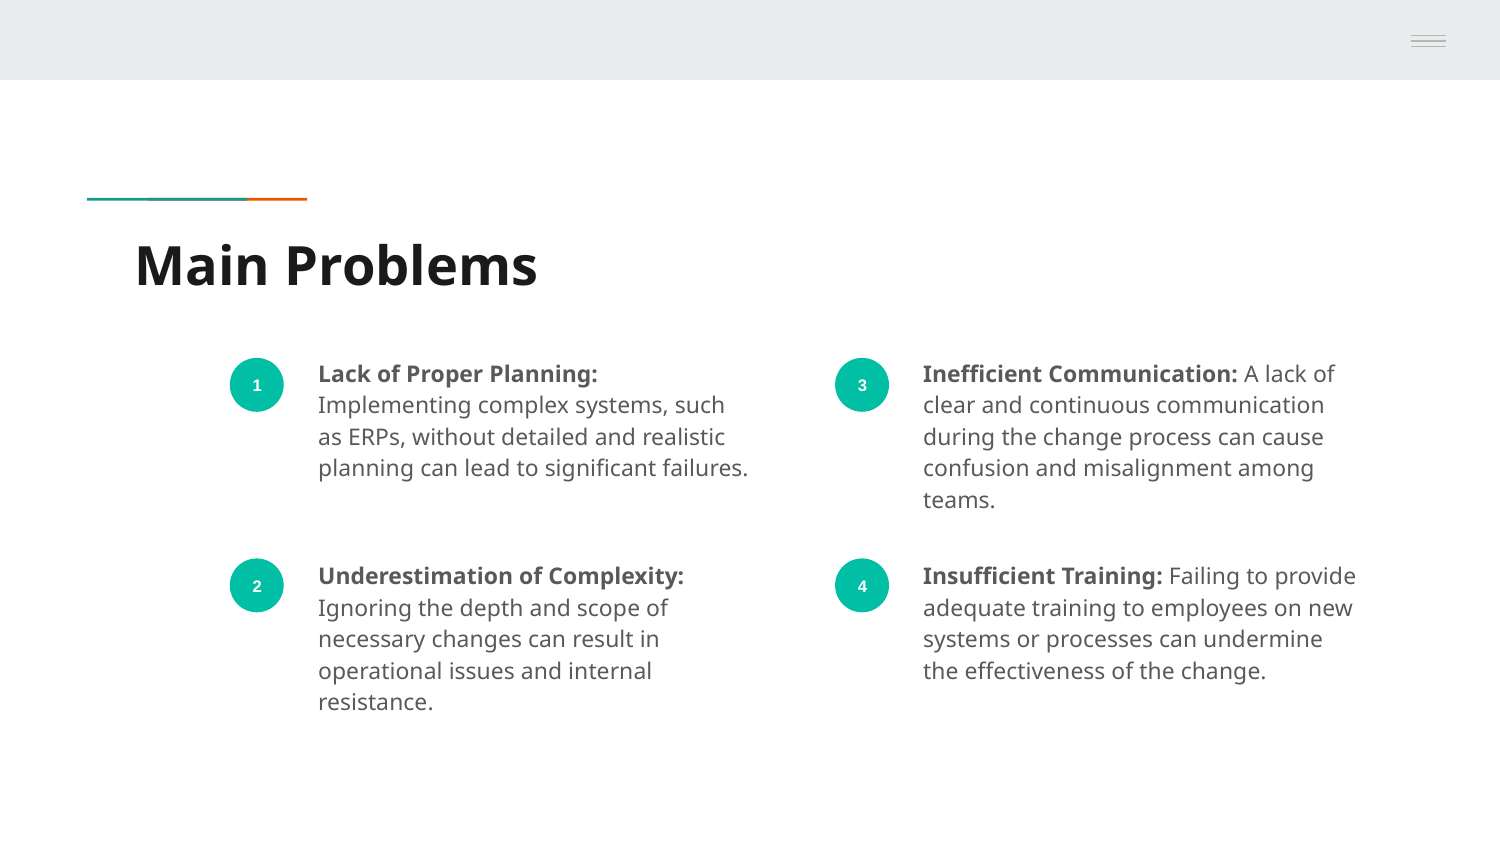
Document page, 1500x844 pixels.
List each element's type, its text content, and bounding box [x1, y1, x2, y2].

title Main Problems [119, 216, 1381, 305]
list Underestimation of Complexity: Ignoring the depth and scope of necessary changes can result in operational issues and internal resistance. [303, 542, 768, 716]
text_box 2 [229, 558, 284, 613]
list Inefficient Communication: A lack of clear and continuous communication during the change process can cause confusion and misalignment among teams. [908, 340, 1373, 513]
text_box 3 [835, 357, 890, 412]
text_box 1 [229, 357, 284, 412]
text_box 4 [835, 558, 890, 613]
list Insufficient Training: Failing to provide adequate training to employees on new systems or processes can undermine the effectiveness of the change. [908, 542, 1373, 716]
list Lack of Proper Planning: Implementing complex systems, such as ERPs, without detailed and realistic planning can lead to significant failures. [303, 340, 768, 513]
